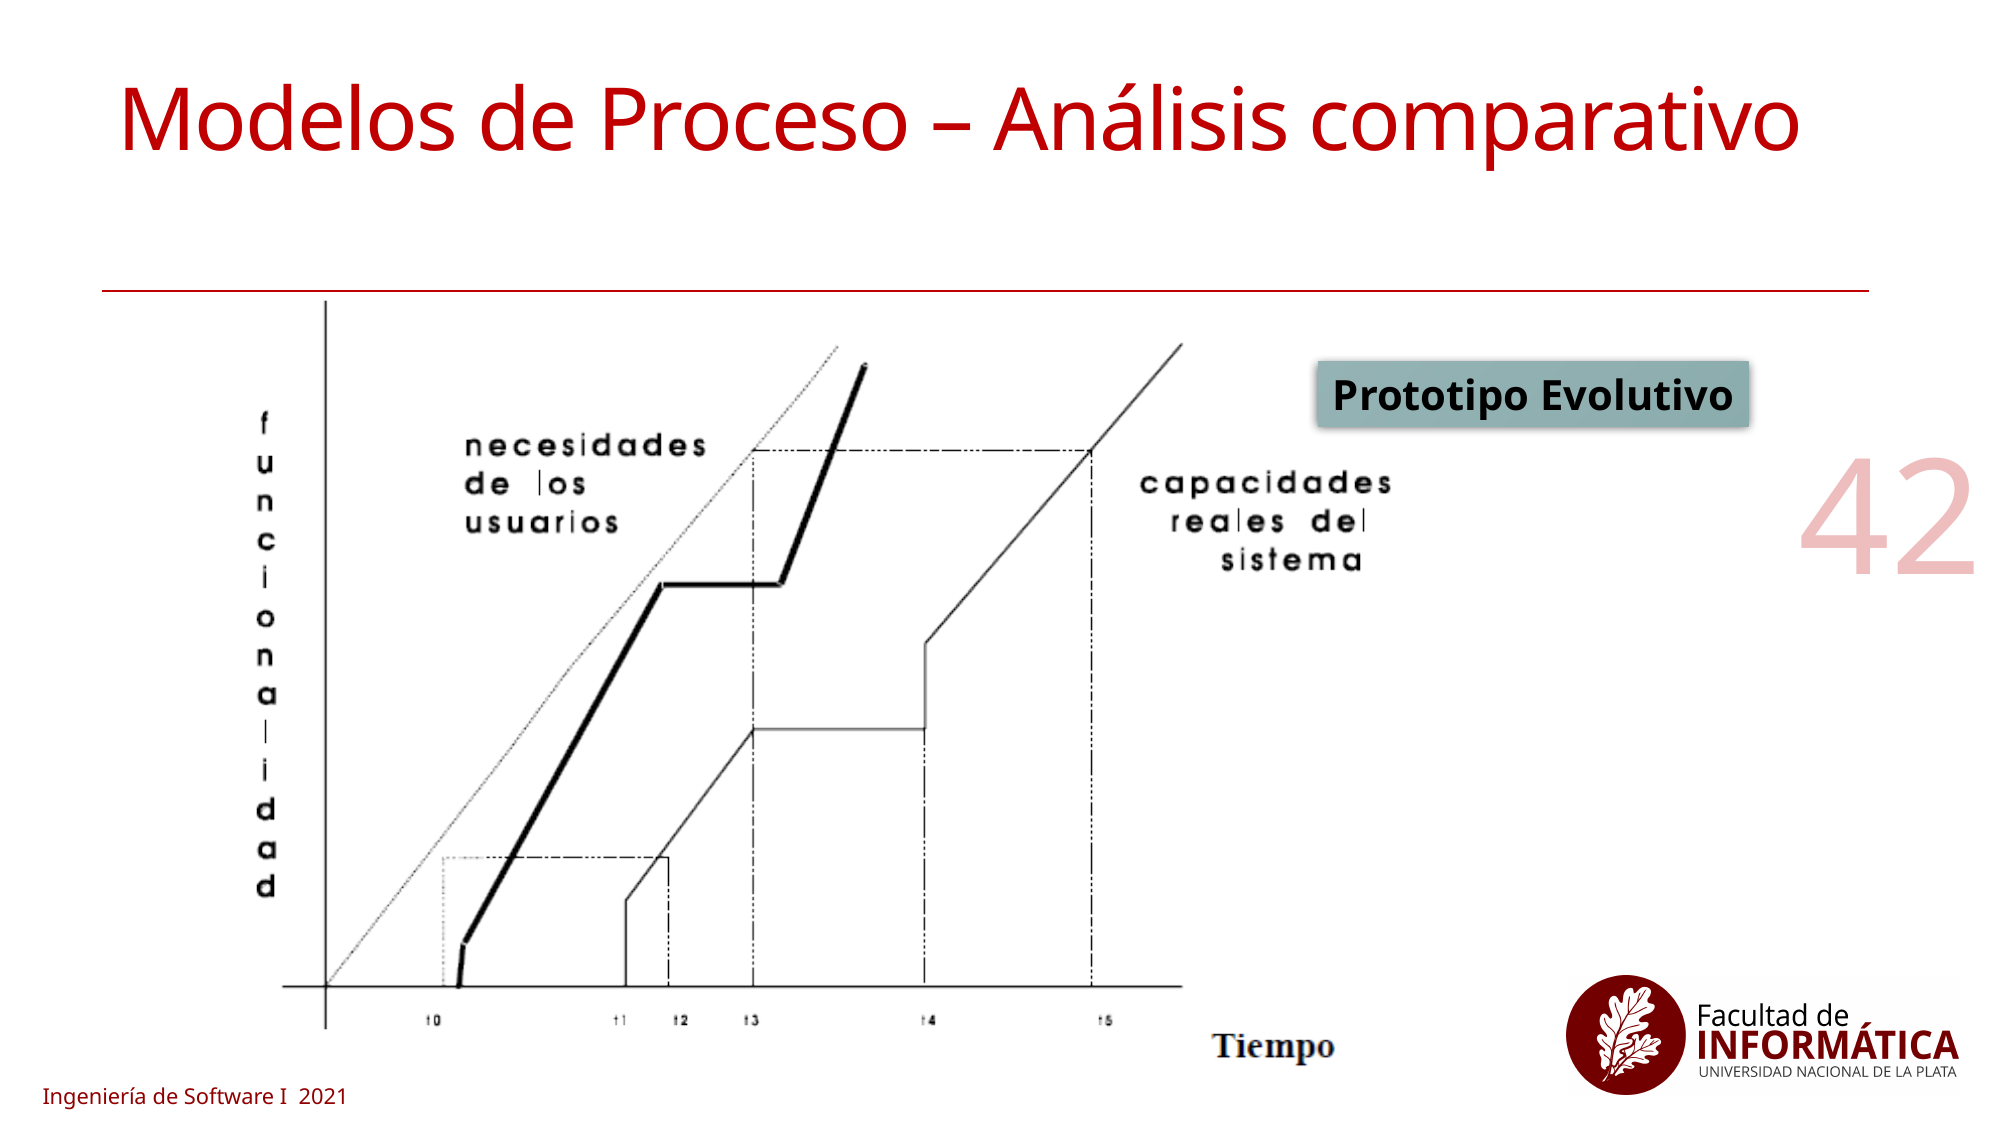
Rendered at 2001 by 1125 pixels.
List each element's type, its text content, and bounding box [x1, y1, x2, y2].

picture [1566, 975, 1959, 1095]
slide_number 42 [1517, 467, 1998, 640]
footer Ingeniería de Software I 2021 [27, 1075, 382, 1111]
text_box Prototipo Evolutivo [1430, 361, 1749, 427]
picture [205, 280, 1430, 1067]
title Modelos de Proceso – Análisis comparativo [102, 30, 1870, 217]
